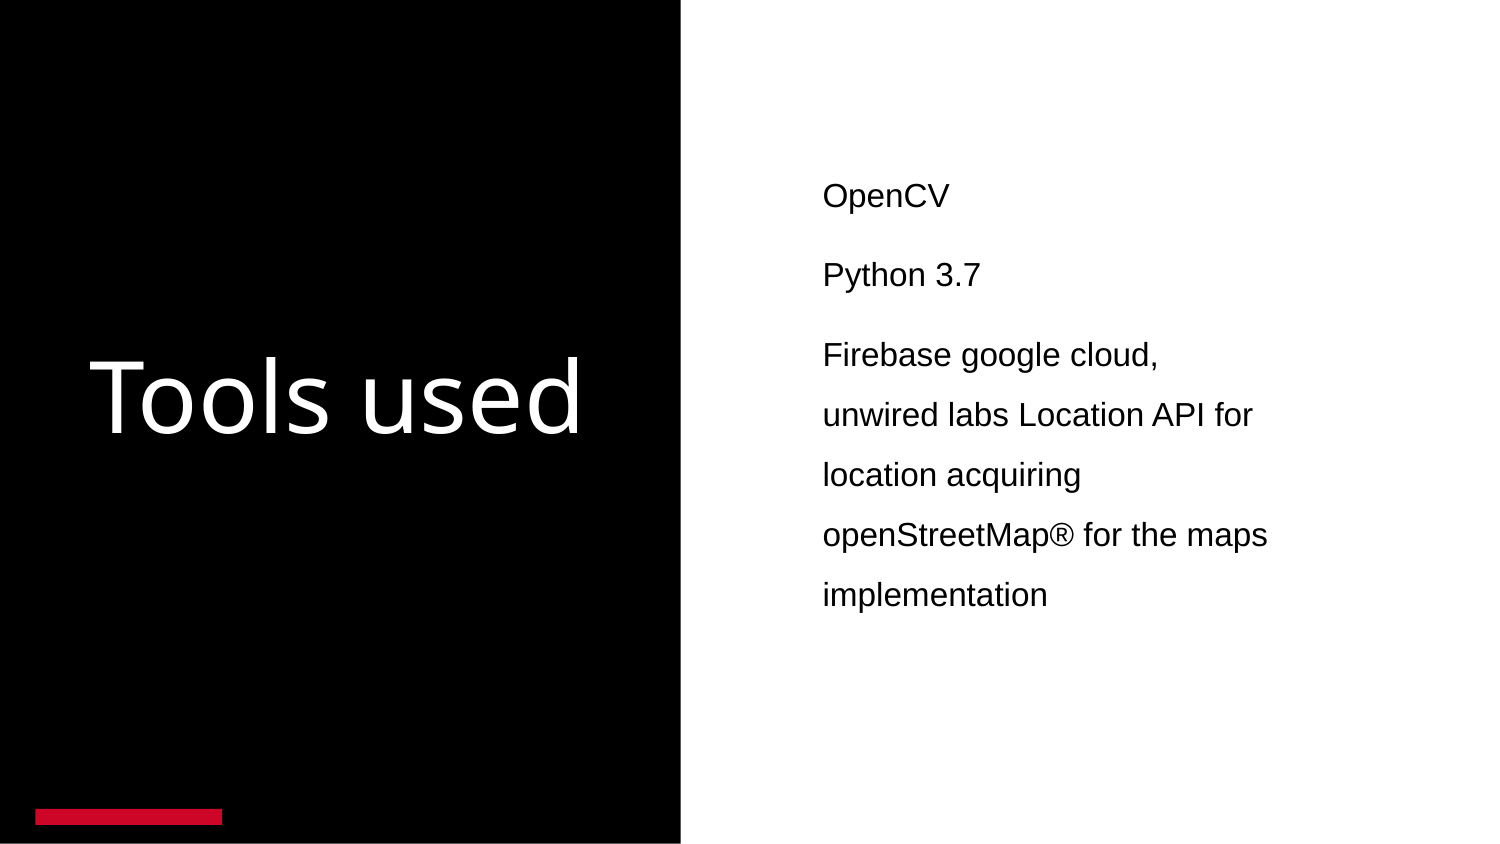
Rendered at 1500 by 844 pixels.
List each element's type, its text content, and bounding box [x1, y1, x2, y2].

title Tools used [43, 176, 633, 471]
list OpenCV Python 3.7 Firebase google cloud, unwired labs Location API for location acquiring openStreetMap® for the maps implementation [732, 118, 1390, 725]
